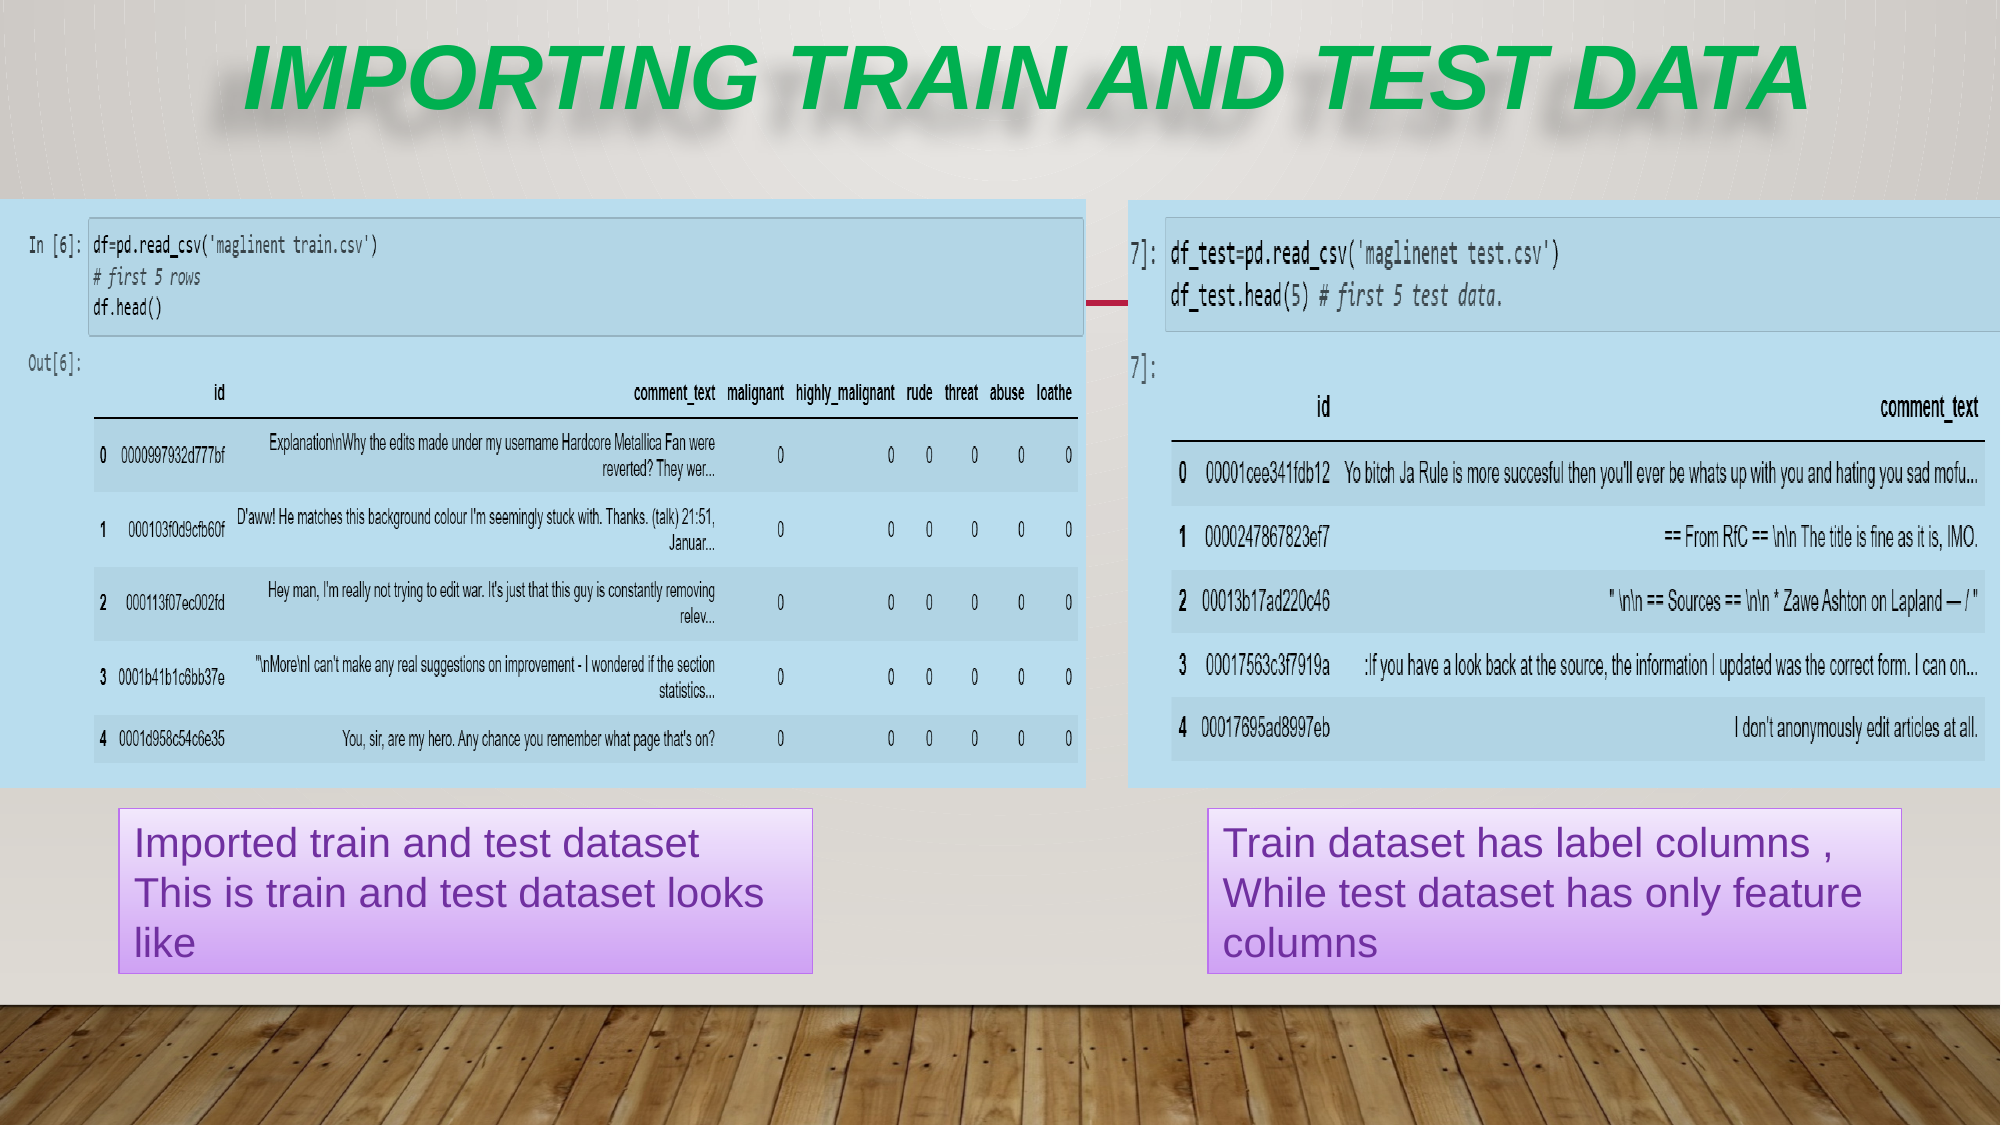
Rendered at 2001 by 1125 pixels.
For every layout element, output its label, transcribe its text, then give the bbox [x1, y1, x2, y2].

title Importing train and test Data [228, 22, 1844, 141]
text_box Imported train and test dataset This is train and test dataset looks like [118, 808, 813, 974]
text_box Train dataset has label columns , While test dataset has only feature columns [1207, 808, 1902, 974]
picture [0, 199, 1087, 789]
picture [1127, 200, 2000, 789]
picture [0, 1005, 2000, 1125]
